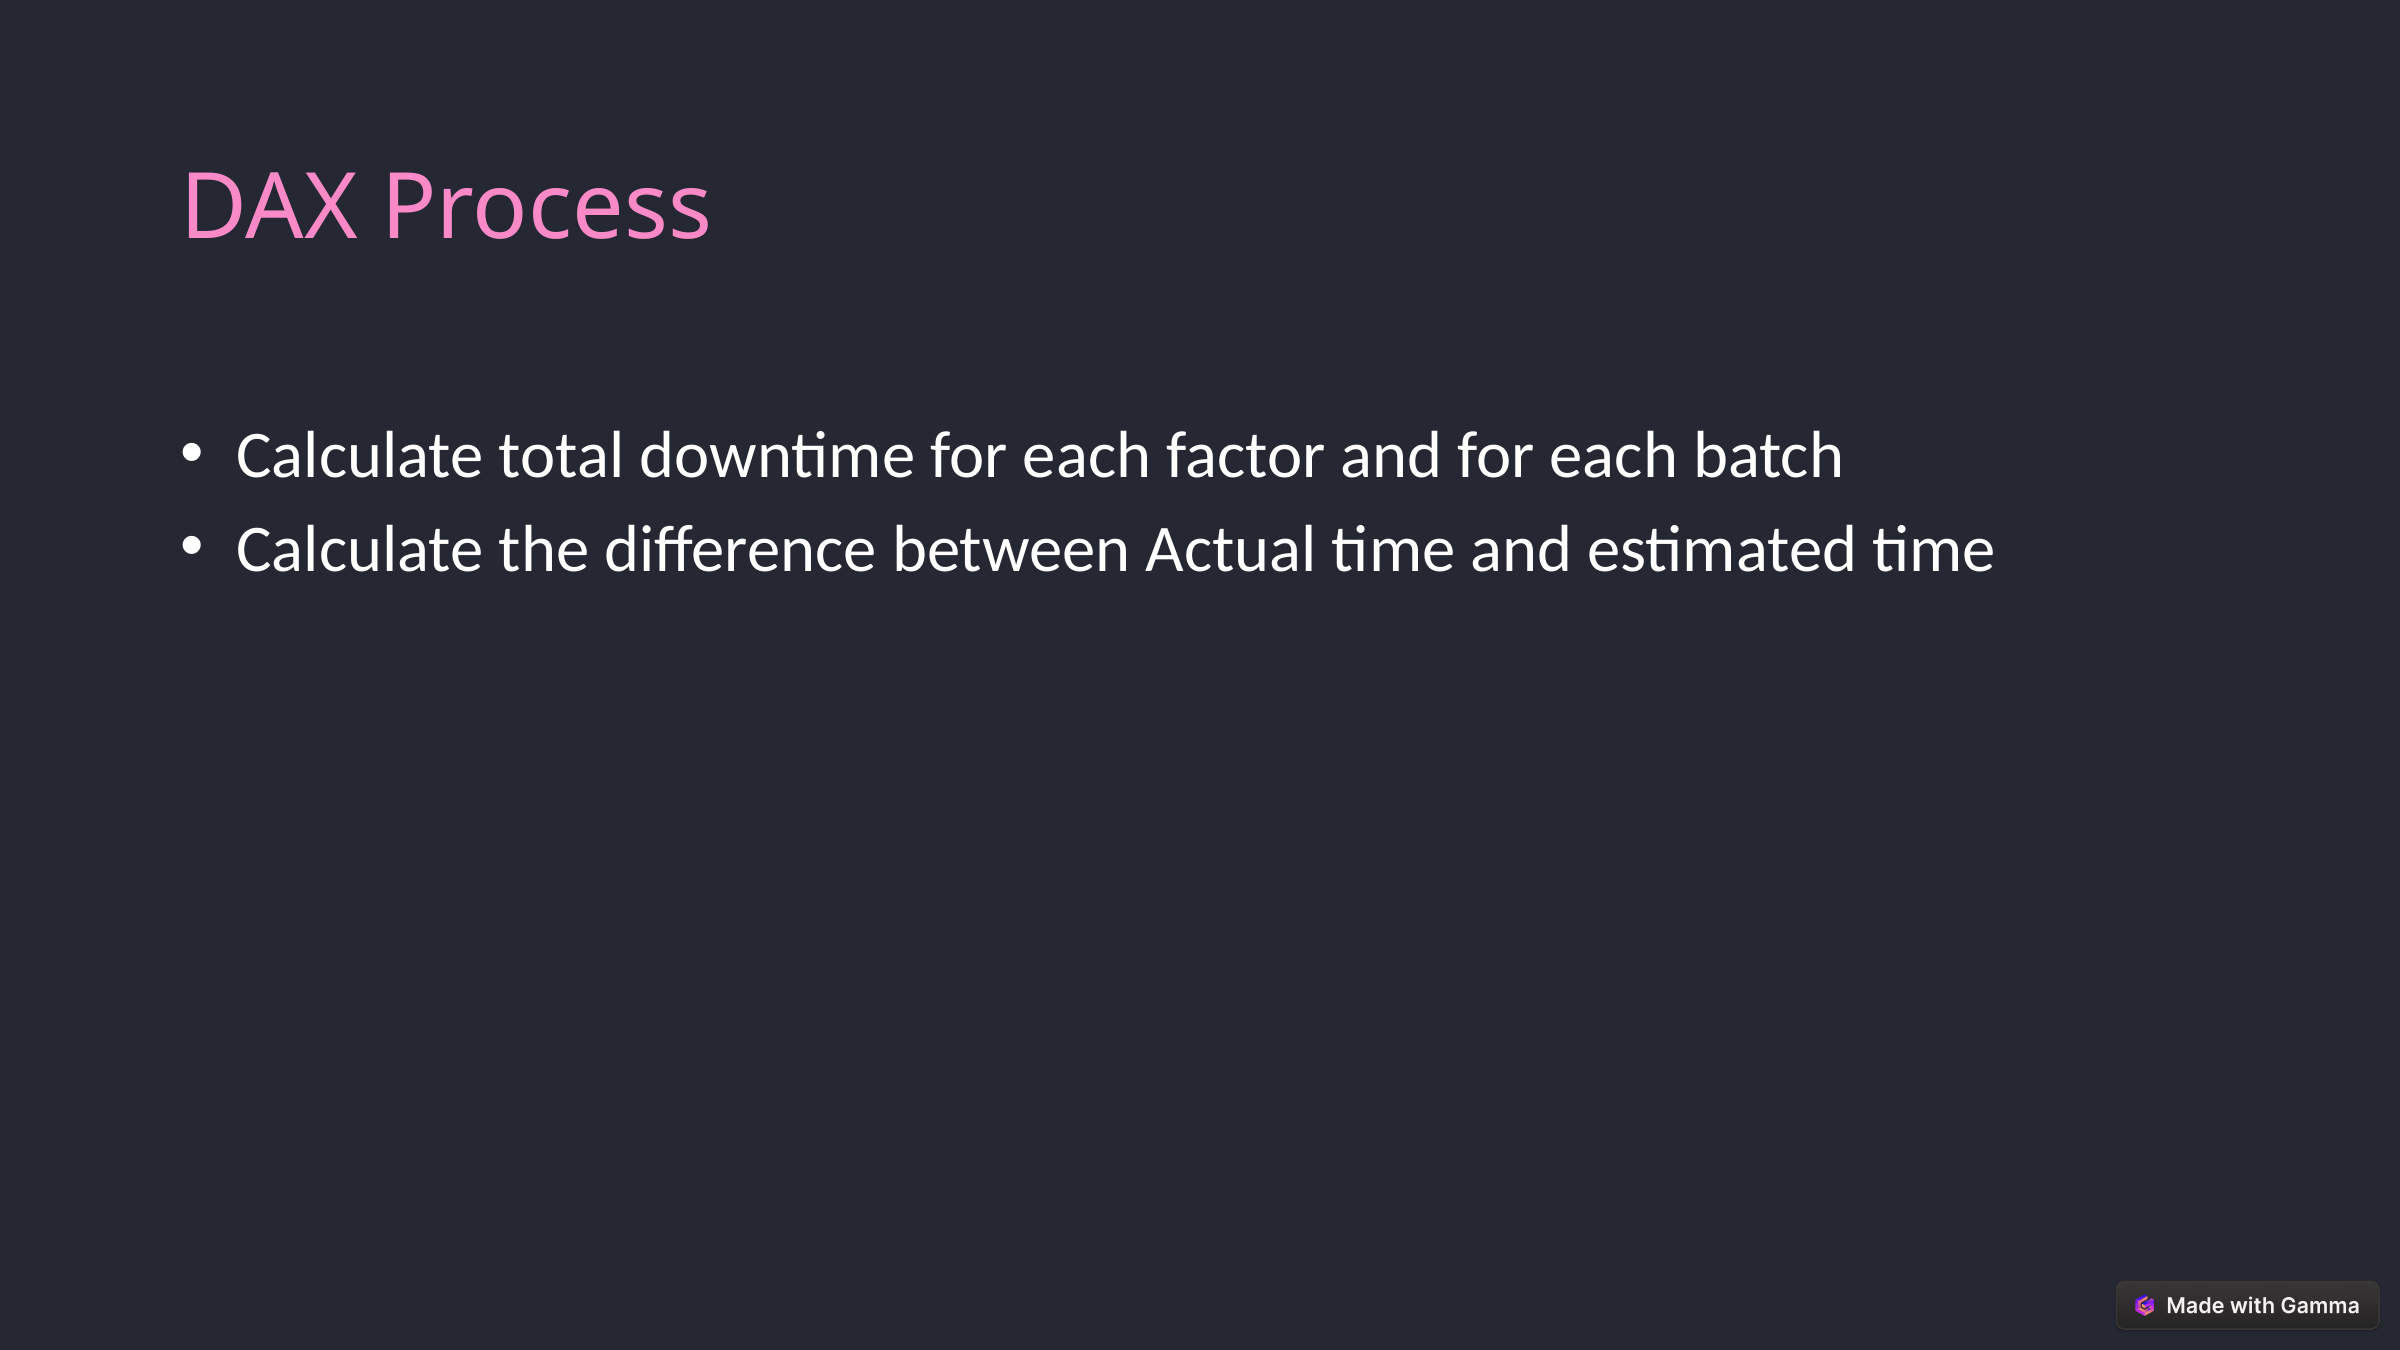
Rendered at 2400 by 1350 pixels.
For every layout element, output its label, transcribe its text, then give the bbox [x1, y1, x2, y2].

title DAX Process [165, 71, 2235, 333]
list Calculate total downtime for each factor and for each batch Calculate the difference between Actual time and estimated time [165, 403, 2235, 1260]
picture [2106, 1271, 2389, 1339]
